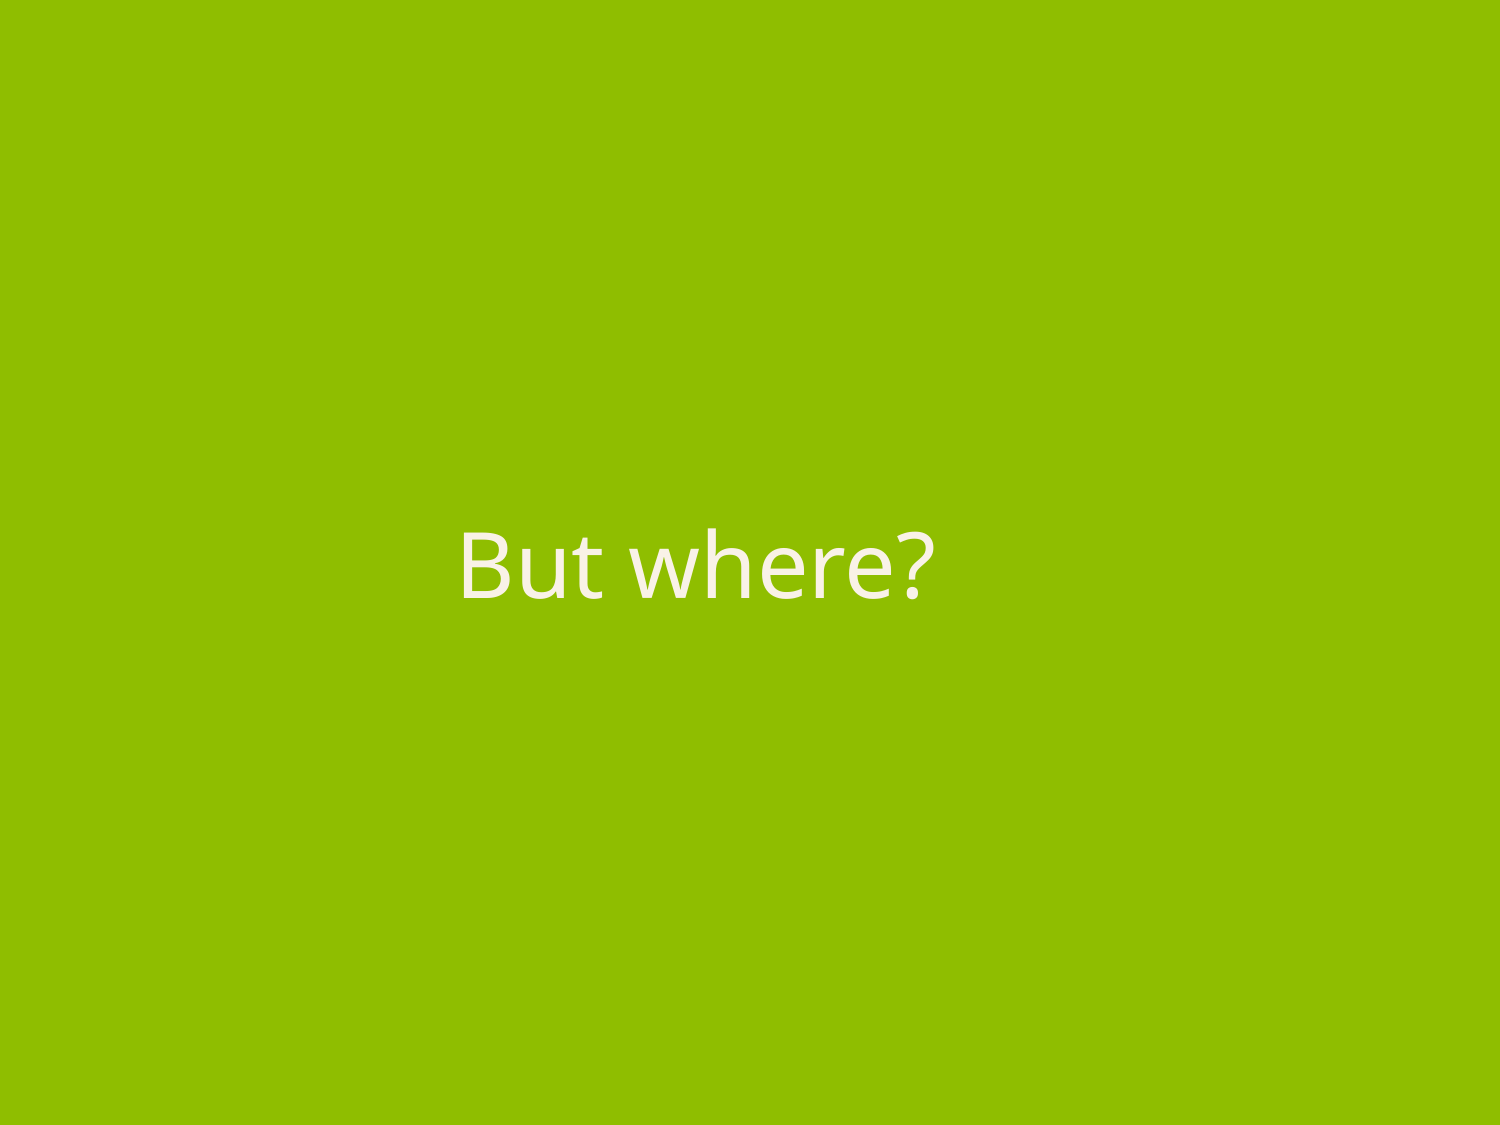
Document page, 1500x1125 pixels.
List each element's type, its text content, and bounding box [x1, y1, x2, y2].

text_box But where? [440, 499, 1060, 624]
